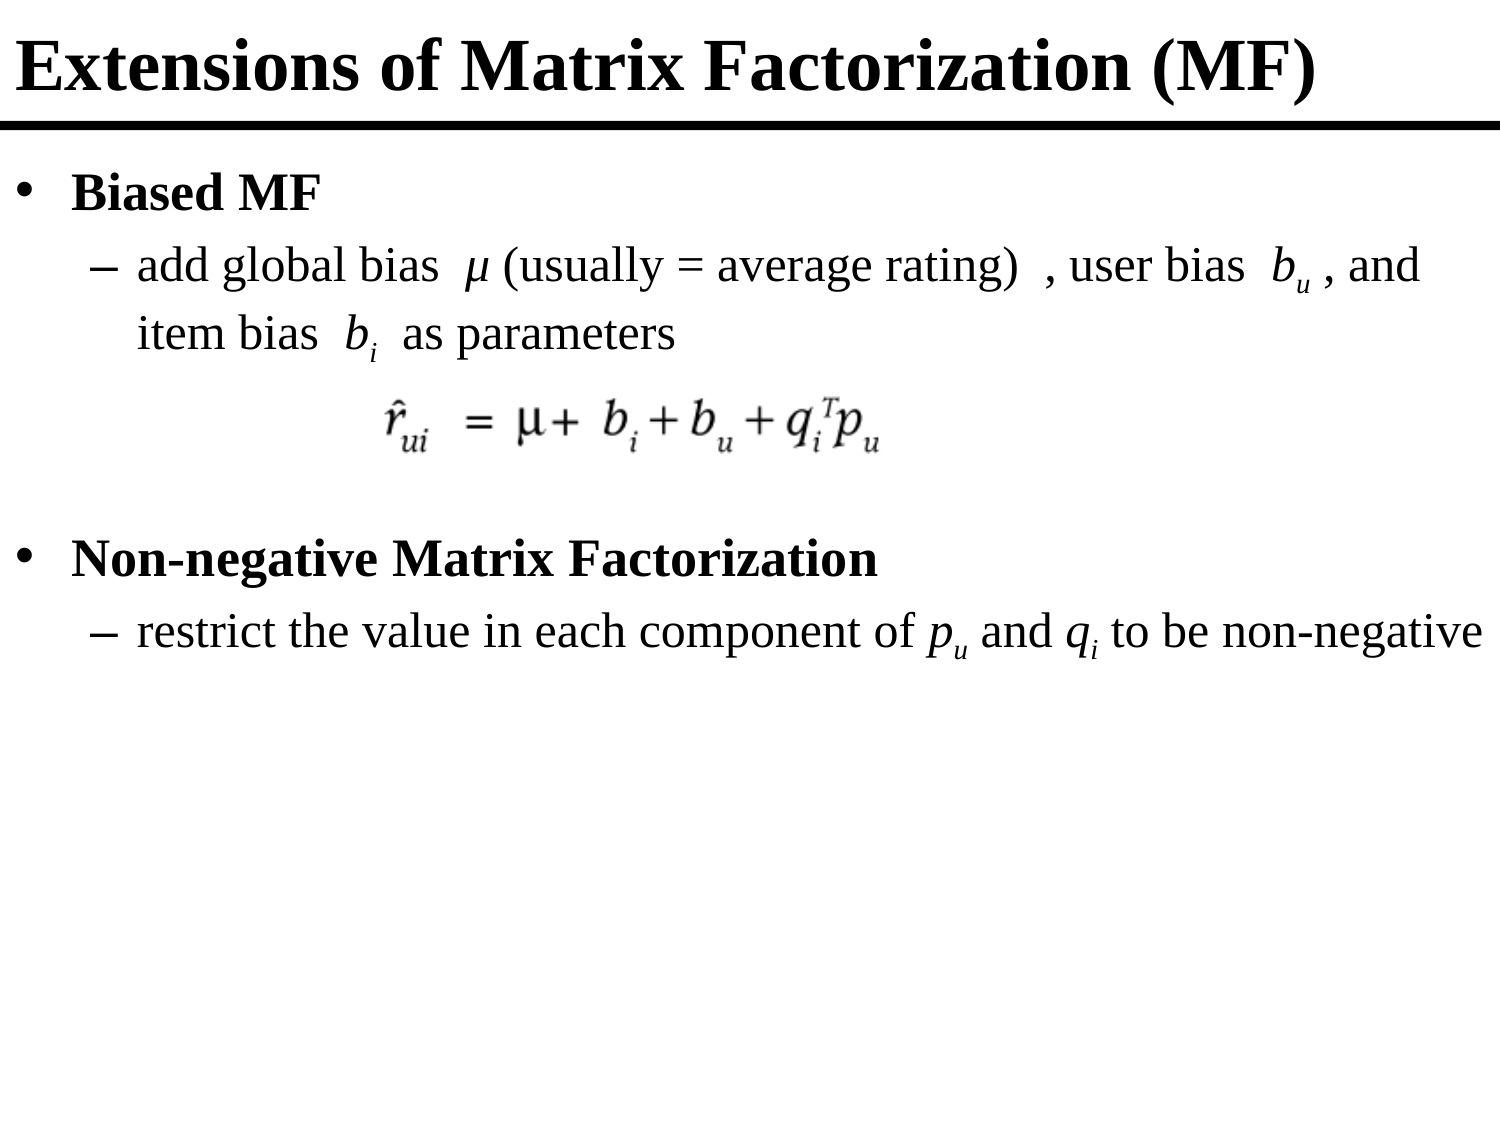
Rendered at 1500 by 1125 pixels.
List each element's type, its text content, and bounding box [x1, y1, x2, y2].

list Biased MF add global bias μ (usually = average rating) , user bias bu , and item bias bi as parameters [0, 148, 1500, 363]
title Extensions of Matrix Factorization (MF) [0, 1, 1500, 120]
picture [371, 381, 892, 469]
text_box Non-negative Matrix Factorization restrict the value in each component of pu and qi to be non-negative [0, 514, 1500, 673]
